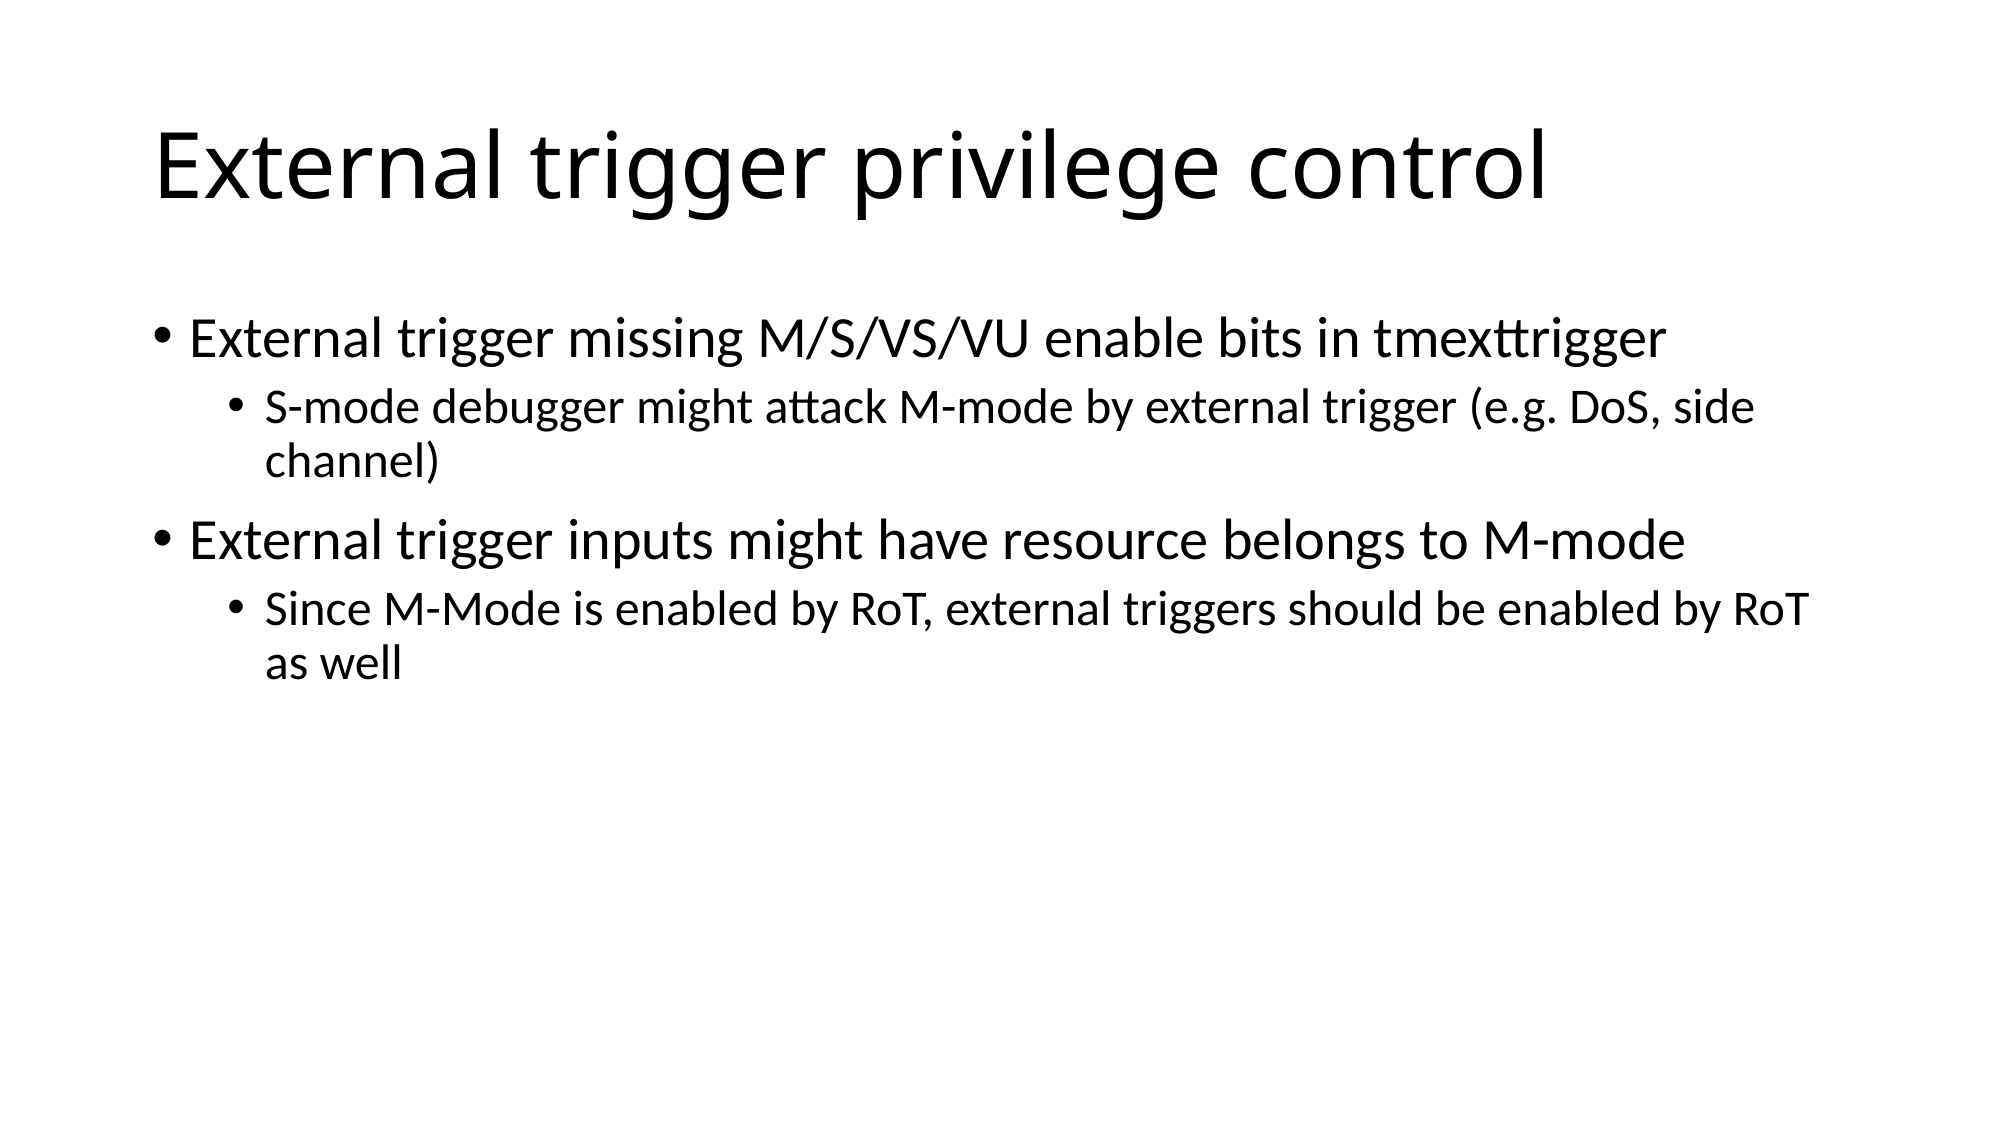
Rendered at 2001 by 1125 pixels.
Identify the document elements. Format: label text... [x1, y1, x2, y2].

list External trigger missing M/S/VS/VU enable bits in tmexttrigger S-mode debugger might attack M-mode by external trigger (e.g. DoS, side channel) External trigger inputs might have resource belongs to M-mode Since M-Mode is enabled by RoT, external triggers should be enabled by RoT as well [137, 299, 1863, 1014]
title External trigger privilege control [137, 59, 1863, 278]
